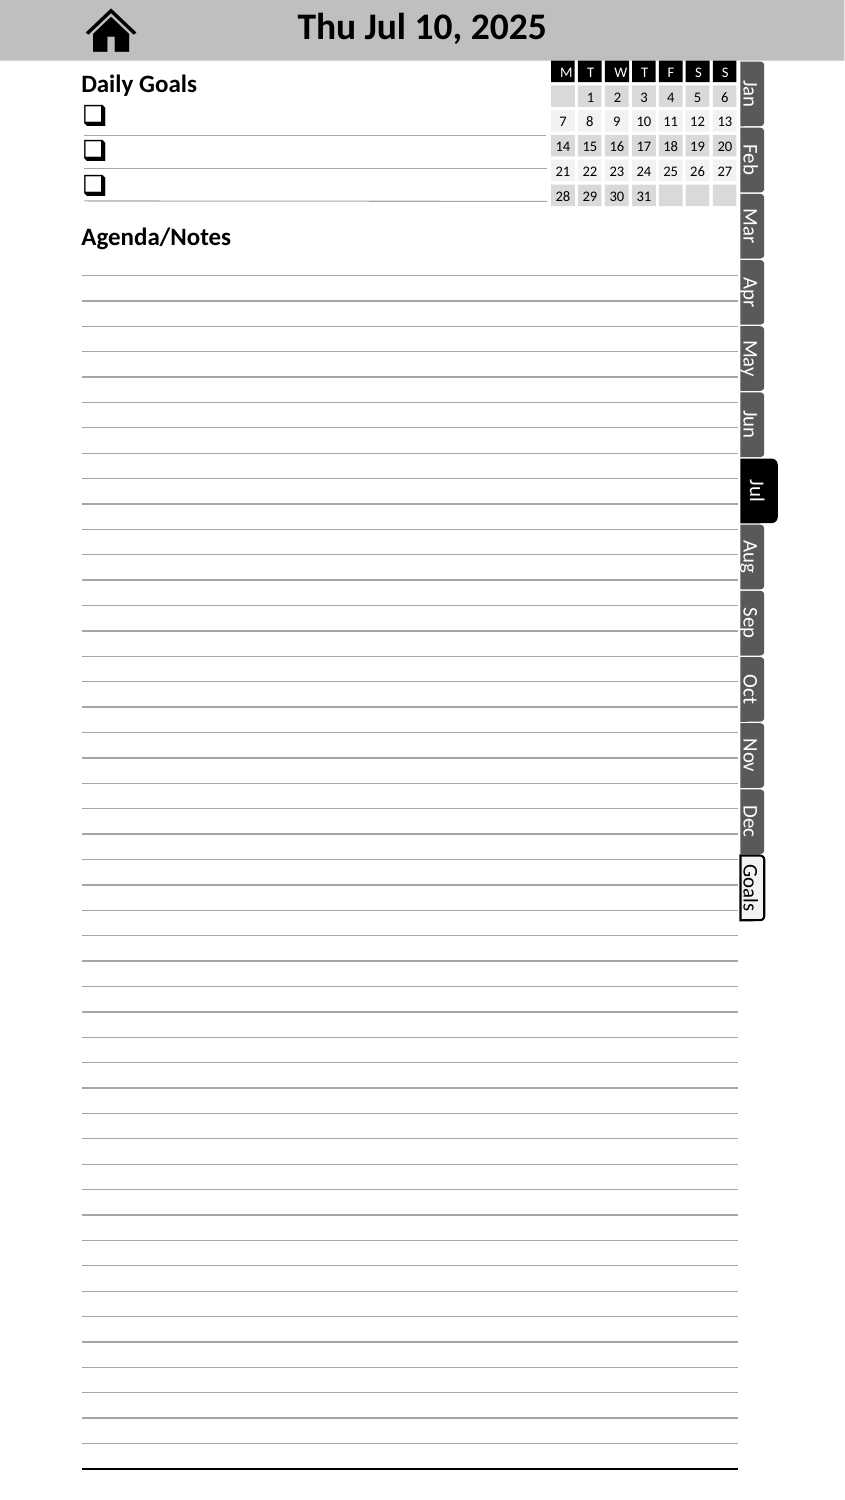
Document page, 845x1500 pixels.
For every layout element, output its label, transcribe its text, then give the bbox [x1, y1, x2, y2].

list Thu Jul 10, 2025 [190, 0, 655, 61]
picture [82, 1, 140, 59]
